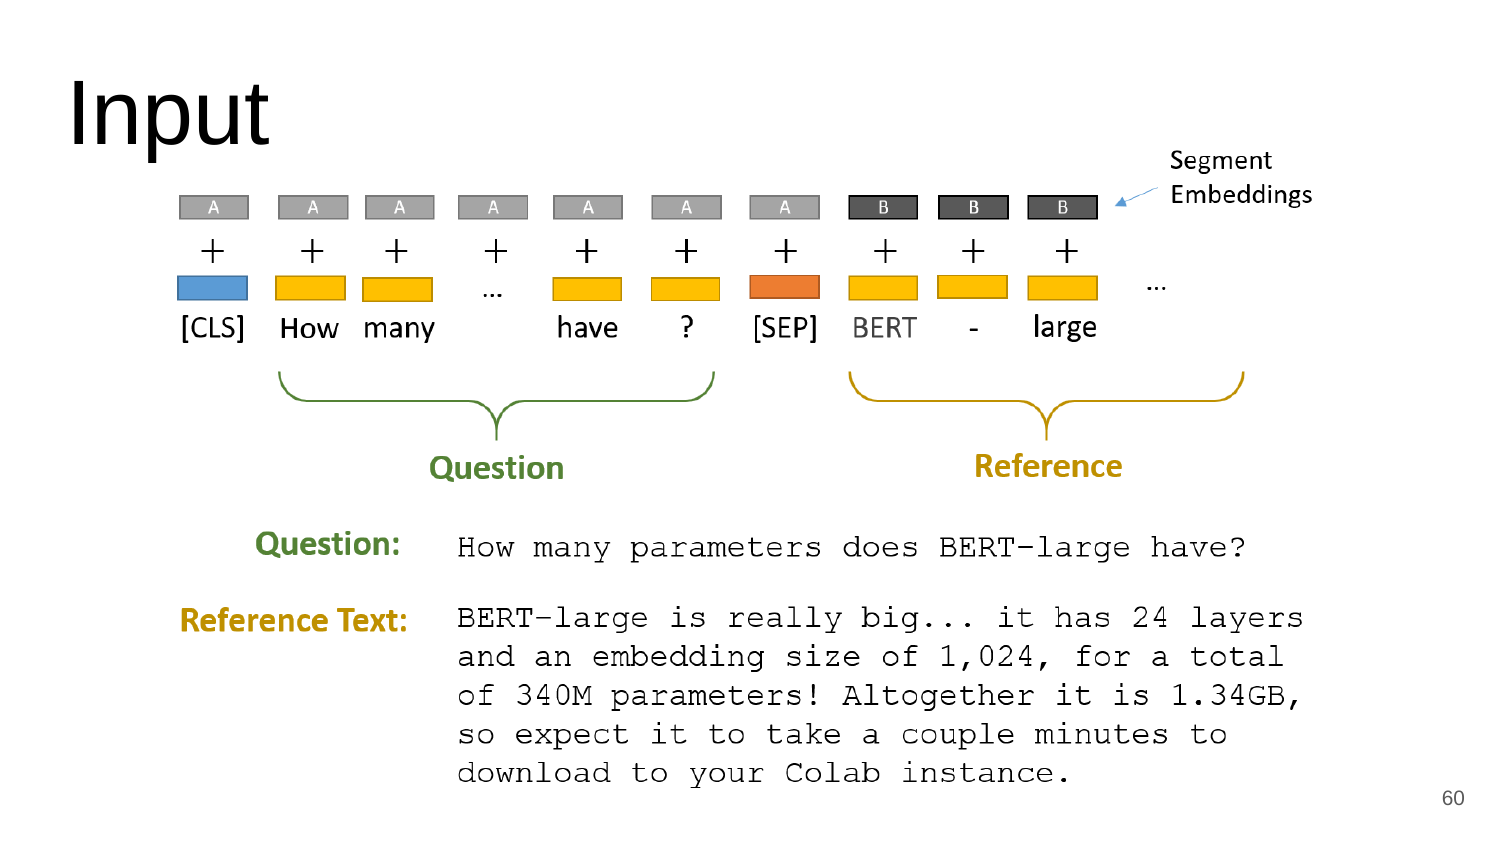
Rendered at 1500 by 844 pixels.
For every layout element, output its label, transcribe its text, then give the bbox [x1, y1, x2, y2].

title Input [51, 37, 1449, 172]
slide_number 60 [1389, 764, 1480, 830]
picture [156, 132, 1343, 812]
